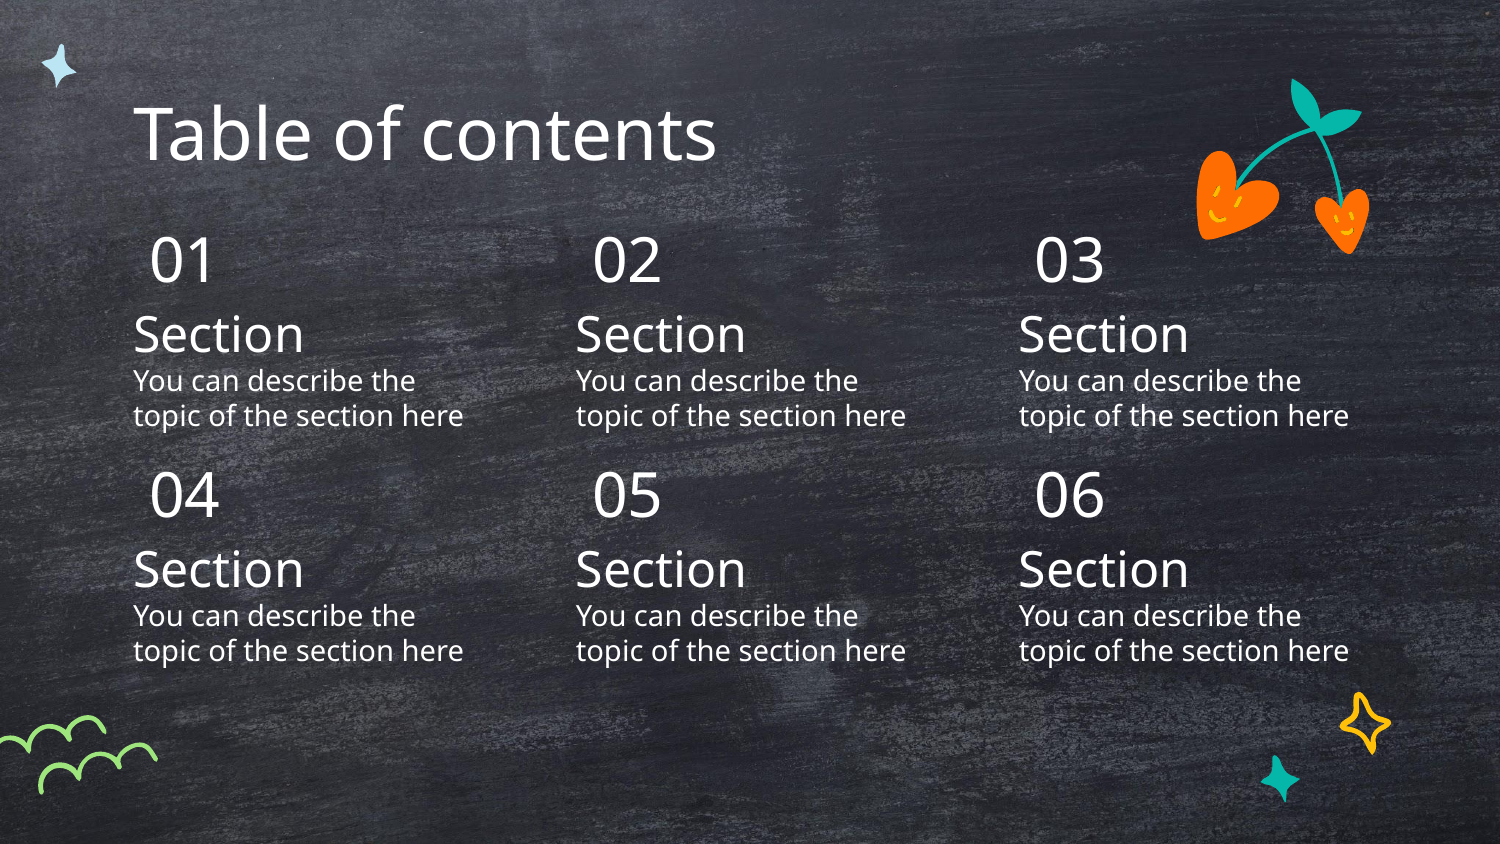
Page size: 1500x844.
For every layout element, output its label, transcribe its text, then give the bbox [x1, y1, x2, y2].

title 05 [577, 455, 698, 530]
text_box [1339, 691, 1392, 756]
subtitle Section [1003, 547, 1382, 613]
title 06 [1019, 455, 1141, 530]
title 01 [134, 220, 255, 294]
subtitle Section [560, 547, 940, 613]
subtitle You can describe the topic of the section here [118, 378, 497, 427]
subtitle Section [560, 312, 940, 378]
picture [0, 0, 1500, 844]
subtitle You can describe the topic of the section here [560, 613, 940, 662]
subtitle Section [118, 547, 497, 613]
subtitle You can describe the topic of the section here [1003, 613, 1382, 662]
title 03 [1019, 220, 1141, 294]
text_box [1260, 755, 1301, 803]
title Table of contents [118, 72, 1382, 167]
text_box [1202, 79, 1377, 256]
subtitle You can describe the topic of the section here [1003, 378, 1382, 427]
subtitle You can describe the topic of the section here [118, 613, 497, 662]
subtitle You can describe the topic of the section here [560, 378, 940, 427]
subtitle Section [1003, 312, 1382, 378]
title 02 [577, 220, 698, 294]
text_box [41, 43, 77, 89]
title 04 [134, 455, 255, 530]
subtitle Section [118, 312, 497, 378]
